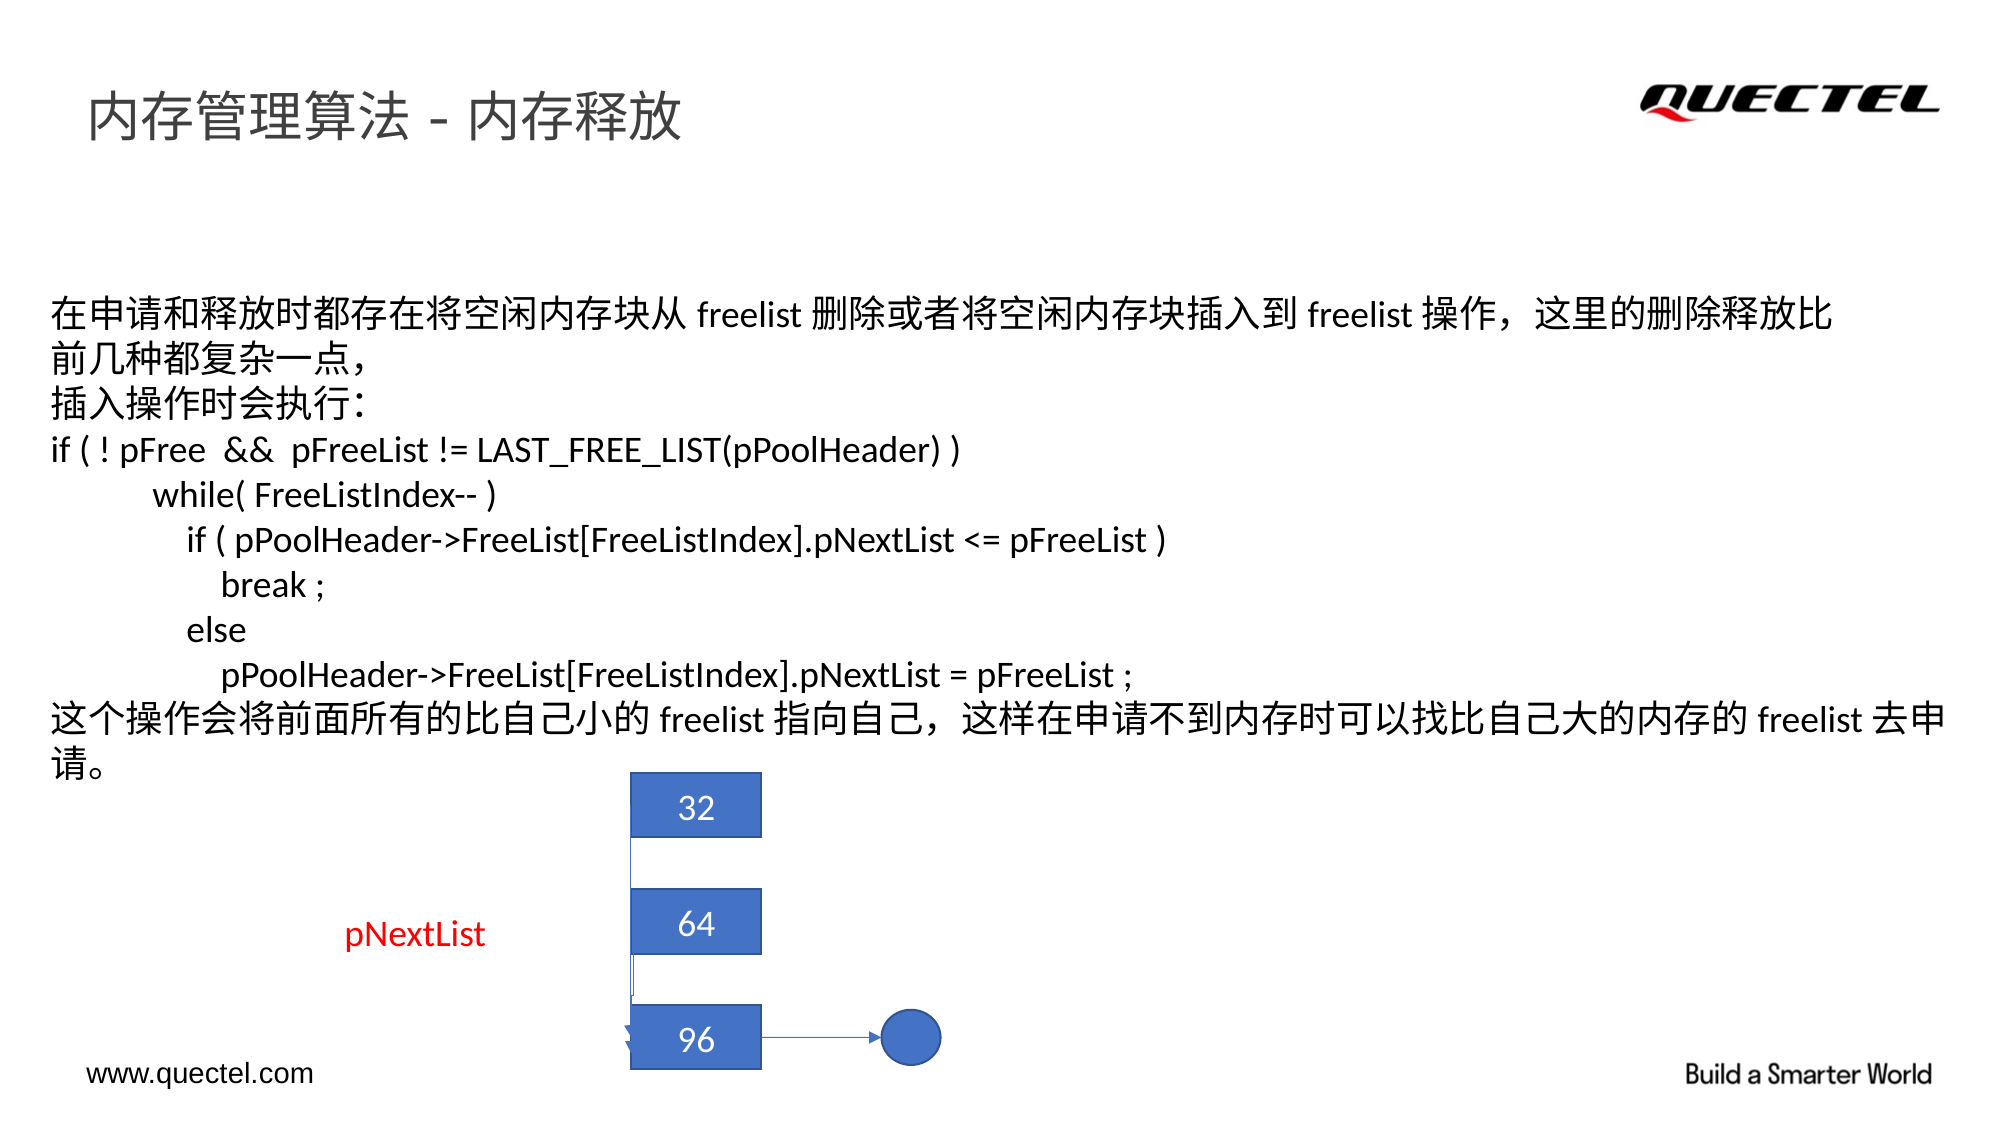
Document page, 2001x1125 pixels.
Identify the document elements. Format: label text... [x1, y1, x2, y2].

picture [1637, 1015, 1981, 1125]
text_box 32 [630, 772, 762, 838]
title 内存管理算法-内存释放 [71, 82, 1887, 156]
text_box pNextList [329, 902, 504, 962]
text_box 64 [634, 888, 762, 955]
text_box [880, 1008, 942, 1066]
text_box 在申请和释放时都存在将空闲内存块从freelist删除或者将空闲内存块插入到freelist操作，这里的删除释放比 前几种都复杂一点， 插入操作时会执行： if ( ! pFree && pFreeList != LAST_FREE_LIST(pPoolHeader) ) while( FreeListIndex-- ) if ( pPoolHeader->FreeList[FreeListIndex].pNextList <= pFreeList ) break ; else pPoolHeader->FreeList[FreeListIndex].pNextList = pFreeList ; 这个操作会将前面所有的比自己小的freelist指向自己，这样在申请不到内存时可以找比自己大的内存的freelist去申请。 [35, 282, 1965, 792]
picture [1595, 32, 1985, 165]
text_box 96 [630, 1004, 762, 1070]
